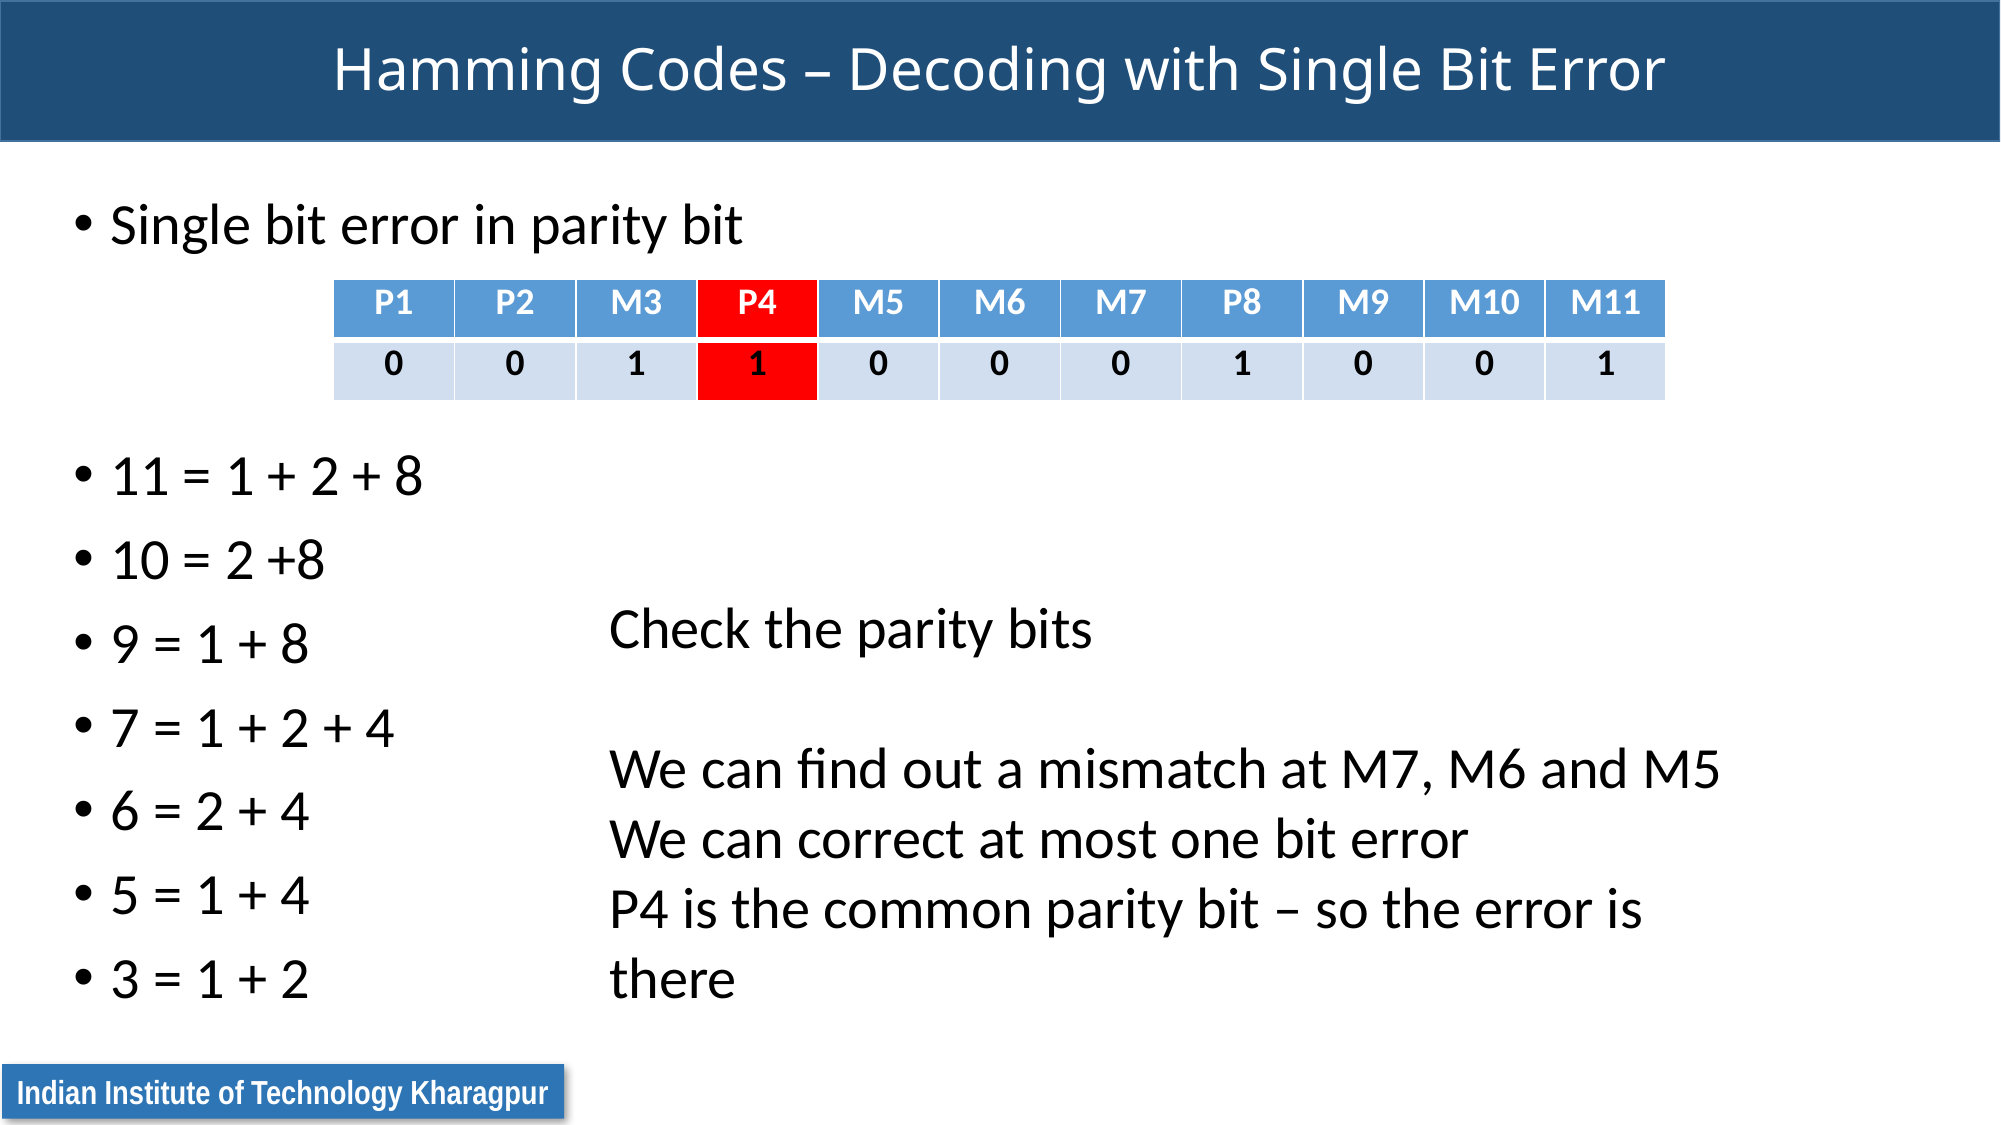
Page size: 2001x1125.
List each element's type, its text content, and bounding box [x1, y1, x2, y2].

table_header M3 [577, 280, 696, 337]
table_header M11 [1546, 280, 1665, 337]
table_header P8 [1182, 280, 1302, 337]
table_cell 1 [1546, 343, 1665, 400]
table_cell 0 [940, 343, 1060, 400]
title Hamming Codes – Decoding with Single Bit Error [0, 1, 2000, 141]
table_cell 0 [819, 343, 938, 400]
table_cell 0 [334, 343, 454, 400]
table_header P2 [455, 280, 575, 337]
table_cell 0 [1061, 343, 1181, 400]
table_header M10 [1425, 280, 1544, 337]
table_cell 1 [1182, 343, 1302, 400]
table_cell 0 [1425, 343, 1544, 400]
table_cell 0 [1304, 343, 1423, 400]
table_header P4 [698, 280, 817, 337]
table_cell 1 [577, 343, 696, 400]
table_header P1 [334, 280, 454, 337]
list Single bit error in parity bit 11 = 1 + 2 + 8 10 = 2 +8 9 = 1 + 8 7 = 1 + 2 + 4 6 = 2 + 4 5 = 1 + 4 3 = 1 + 2 [58, 186, 1954, 1065]
table_header M5 [819, 280, 938, 337]
table_header M6 [940, 280, 1060, 337]
table_cell 1 [698, 343, 817, 400]
text_box Check the parity bits We can find out a mismatch at M7, M6 and M5 We can correct at most one bit error P4 is the common parity bit – so the error is there [594, 582, 1770, 1017]
table_header M9 [1304, 280, 1423, 337]
table_cell 0 [455, 343, 575, 400]
table_header M7 [1061, 280, 1181, 337]
